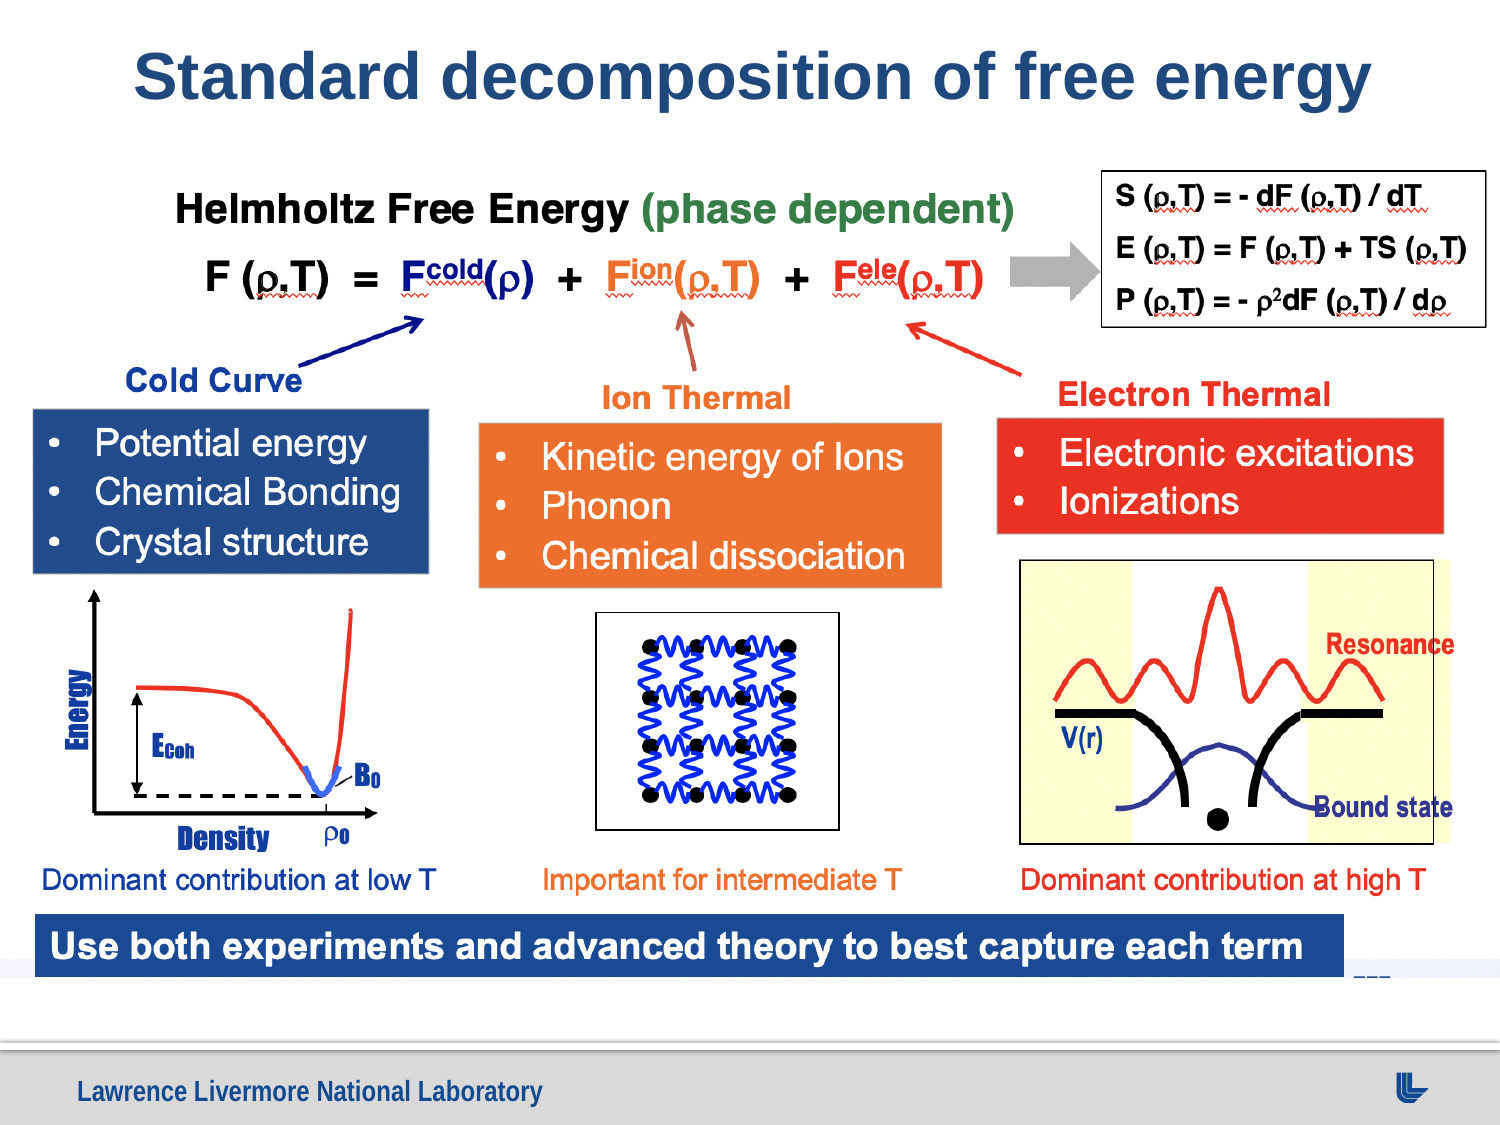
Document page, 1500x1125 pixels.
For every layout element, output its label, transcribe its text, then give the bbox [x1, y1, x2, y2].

picture [0, 147, 1500, 978]
picture [1391, 1071, 1430, 1107]
title Standard decomposition of free energy [118, 3, 1500, 121]
